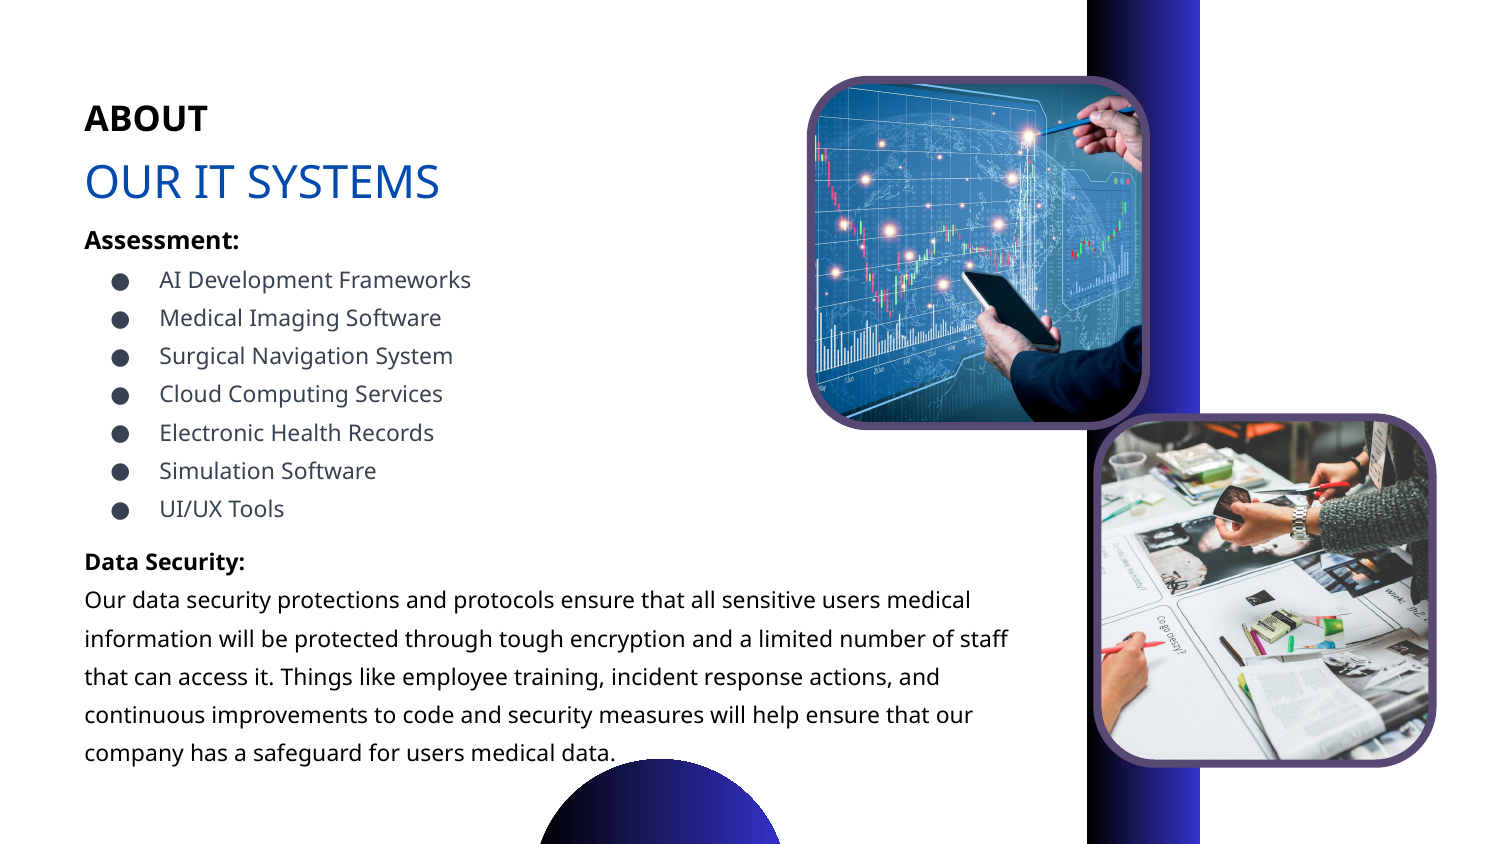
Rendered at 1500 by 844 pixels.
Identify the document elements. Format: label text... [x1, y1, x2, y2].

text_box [806, 75, 1151, 431]
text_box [1093, 413, 1437, 768]
text_box OUR IT SYSTEMS [84, 130, 565, 208]
text_box Data Security: Our data security protections and protocols ensure that all sensitive users medical information will be protected through tough encryption and a limited number of staff that can access it. Things like employee training, incident response actions, and continuous improvements to code and security measures will help ensure that our company has a safeguard for users medical data. [84, 537, 1056, 767]
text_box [1086, 0, 1201, 411]
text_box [1086, 440, 1201, 844]
text_box Assessment: AI Development Frameworks Medical Imaging Software Surgical Navigation System Cloud Computing Services Electronic Health Records Simulation Software UI/UX Tools [84, 213, 750, 522]
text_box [533, 759, 787, 844]
text_box ABOUT [84, 78, 389, 130]
